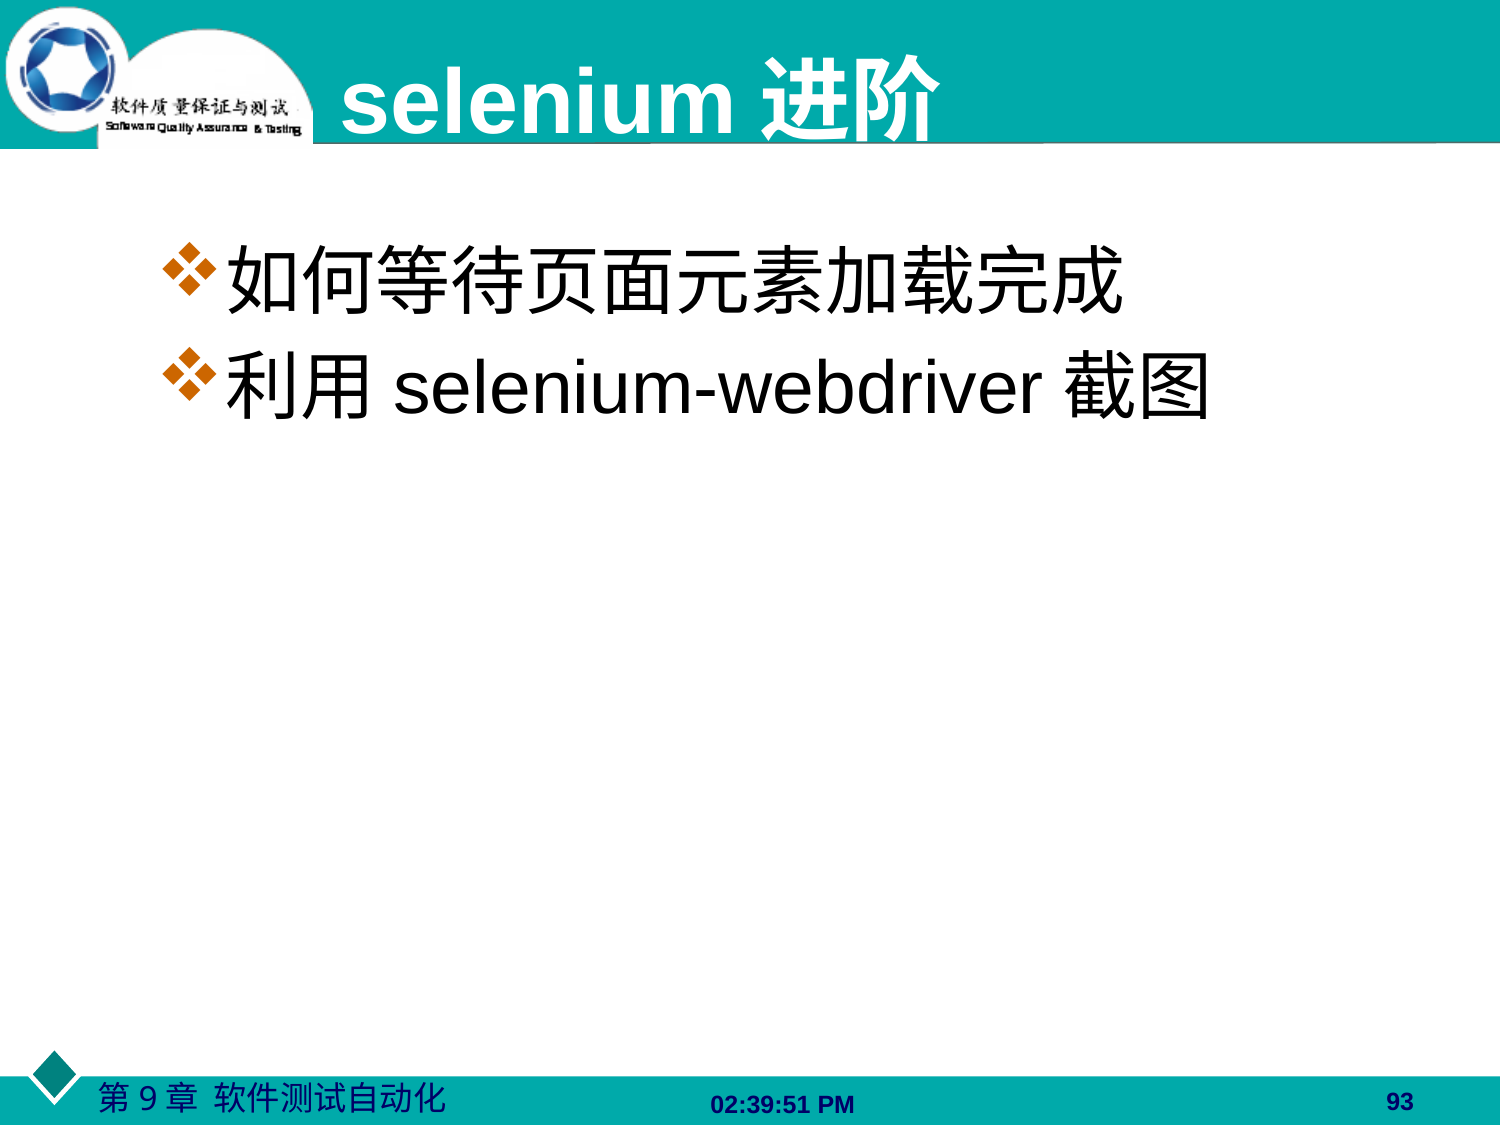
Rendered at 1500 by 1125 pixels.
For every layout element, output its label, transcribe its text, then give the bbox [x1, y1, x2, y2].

list 如何等待页面元素加载完成 利用selenium-webdriver截图 [141, 225, 1417, 1006]
slide_number 93 [1116, 1077, 1430, 1125]
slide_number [695, 1081, 1046, 1125]
picture [0, 0, 313, 149]
title selenium进阶 [324, 30, 1500, 163]
